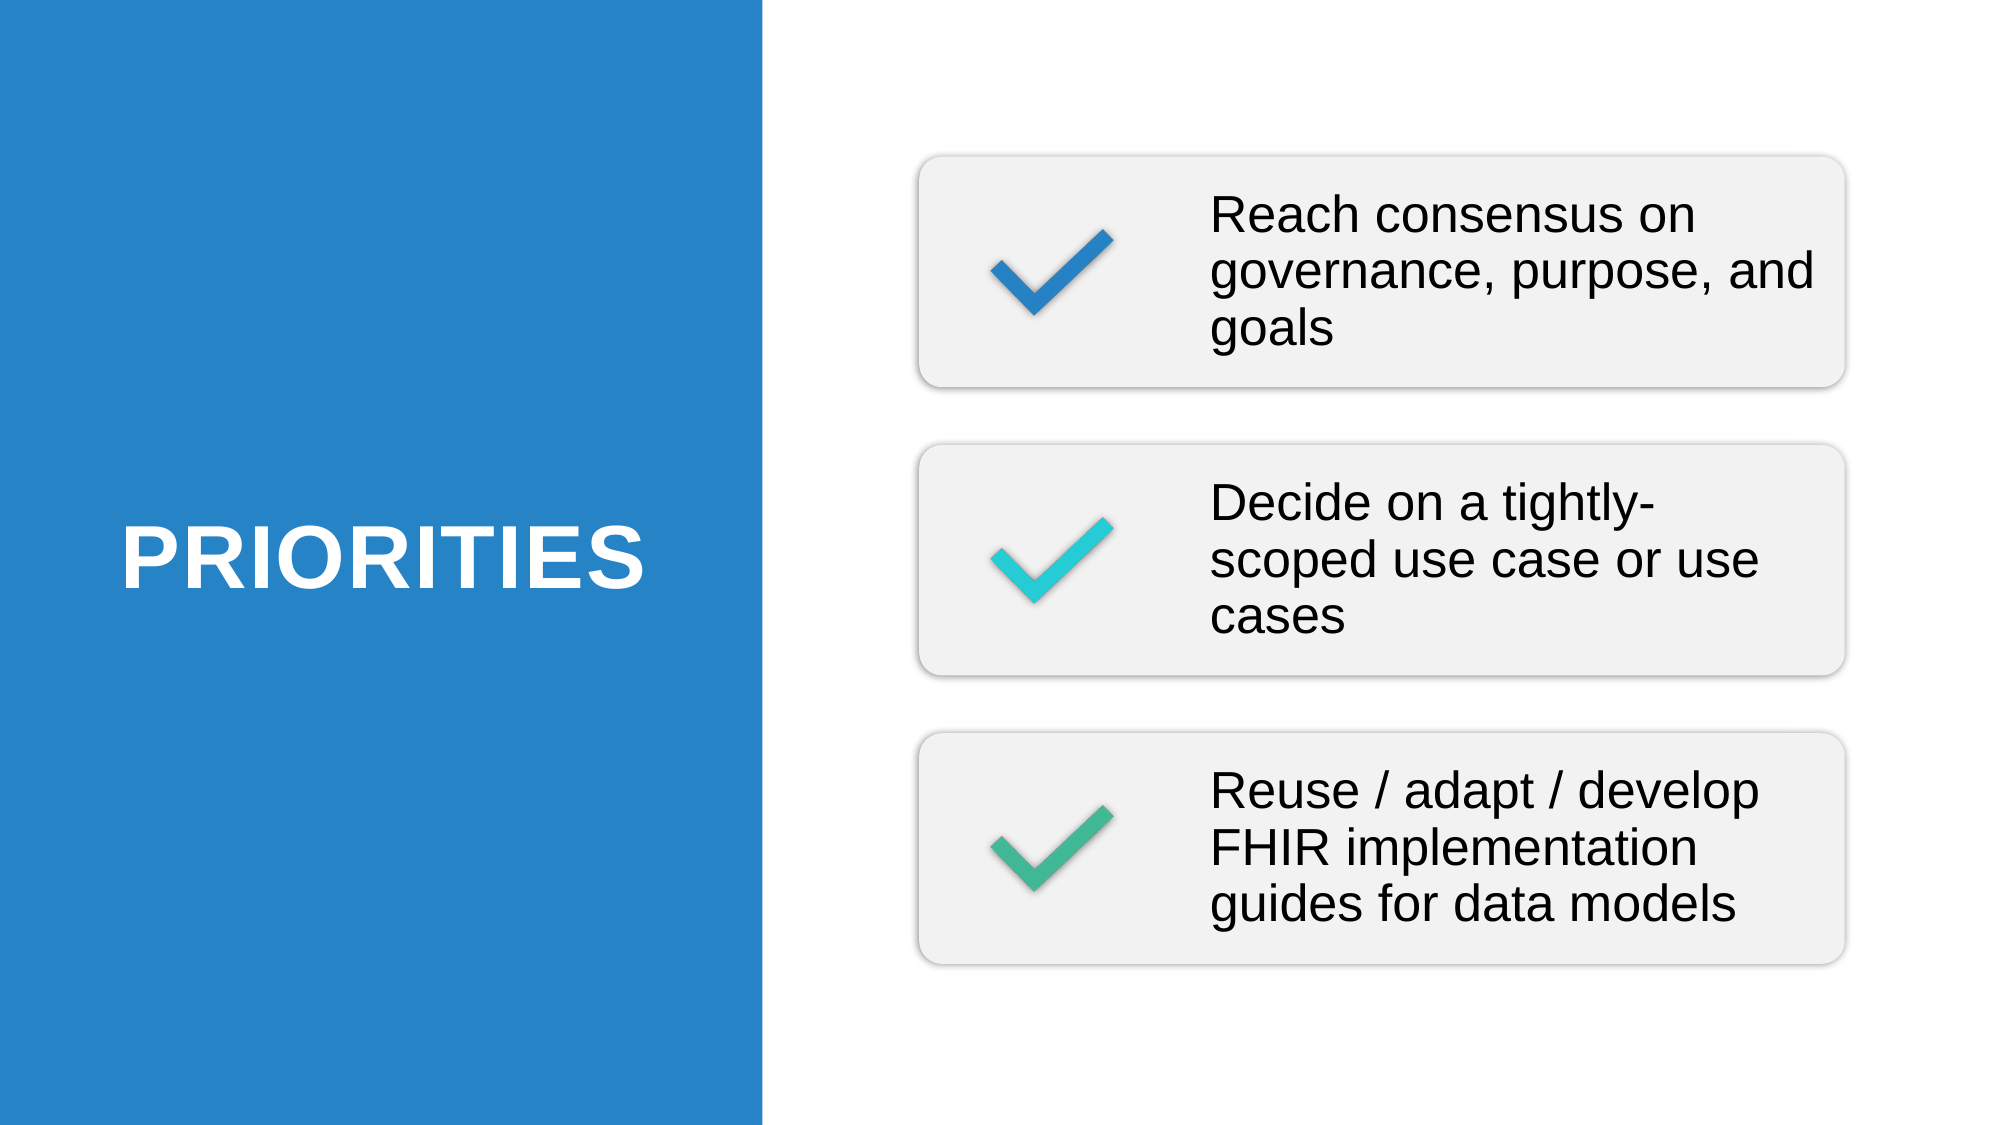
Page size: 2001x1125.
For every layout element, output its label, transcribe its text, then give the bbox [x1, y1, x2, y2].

title Priorities [105, 105, 666, 1020]
text_box [0, 0, 764, 1125]
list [918, 156, 1845, 964]
